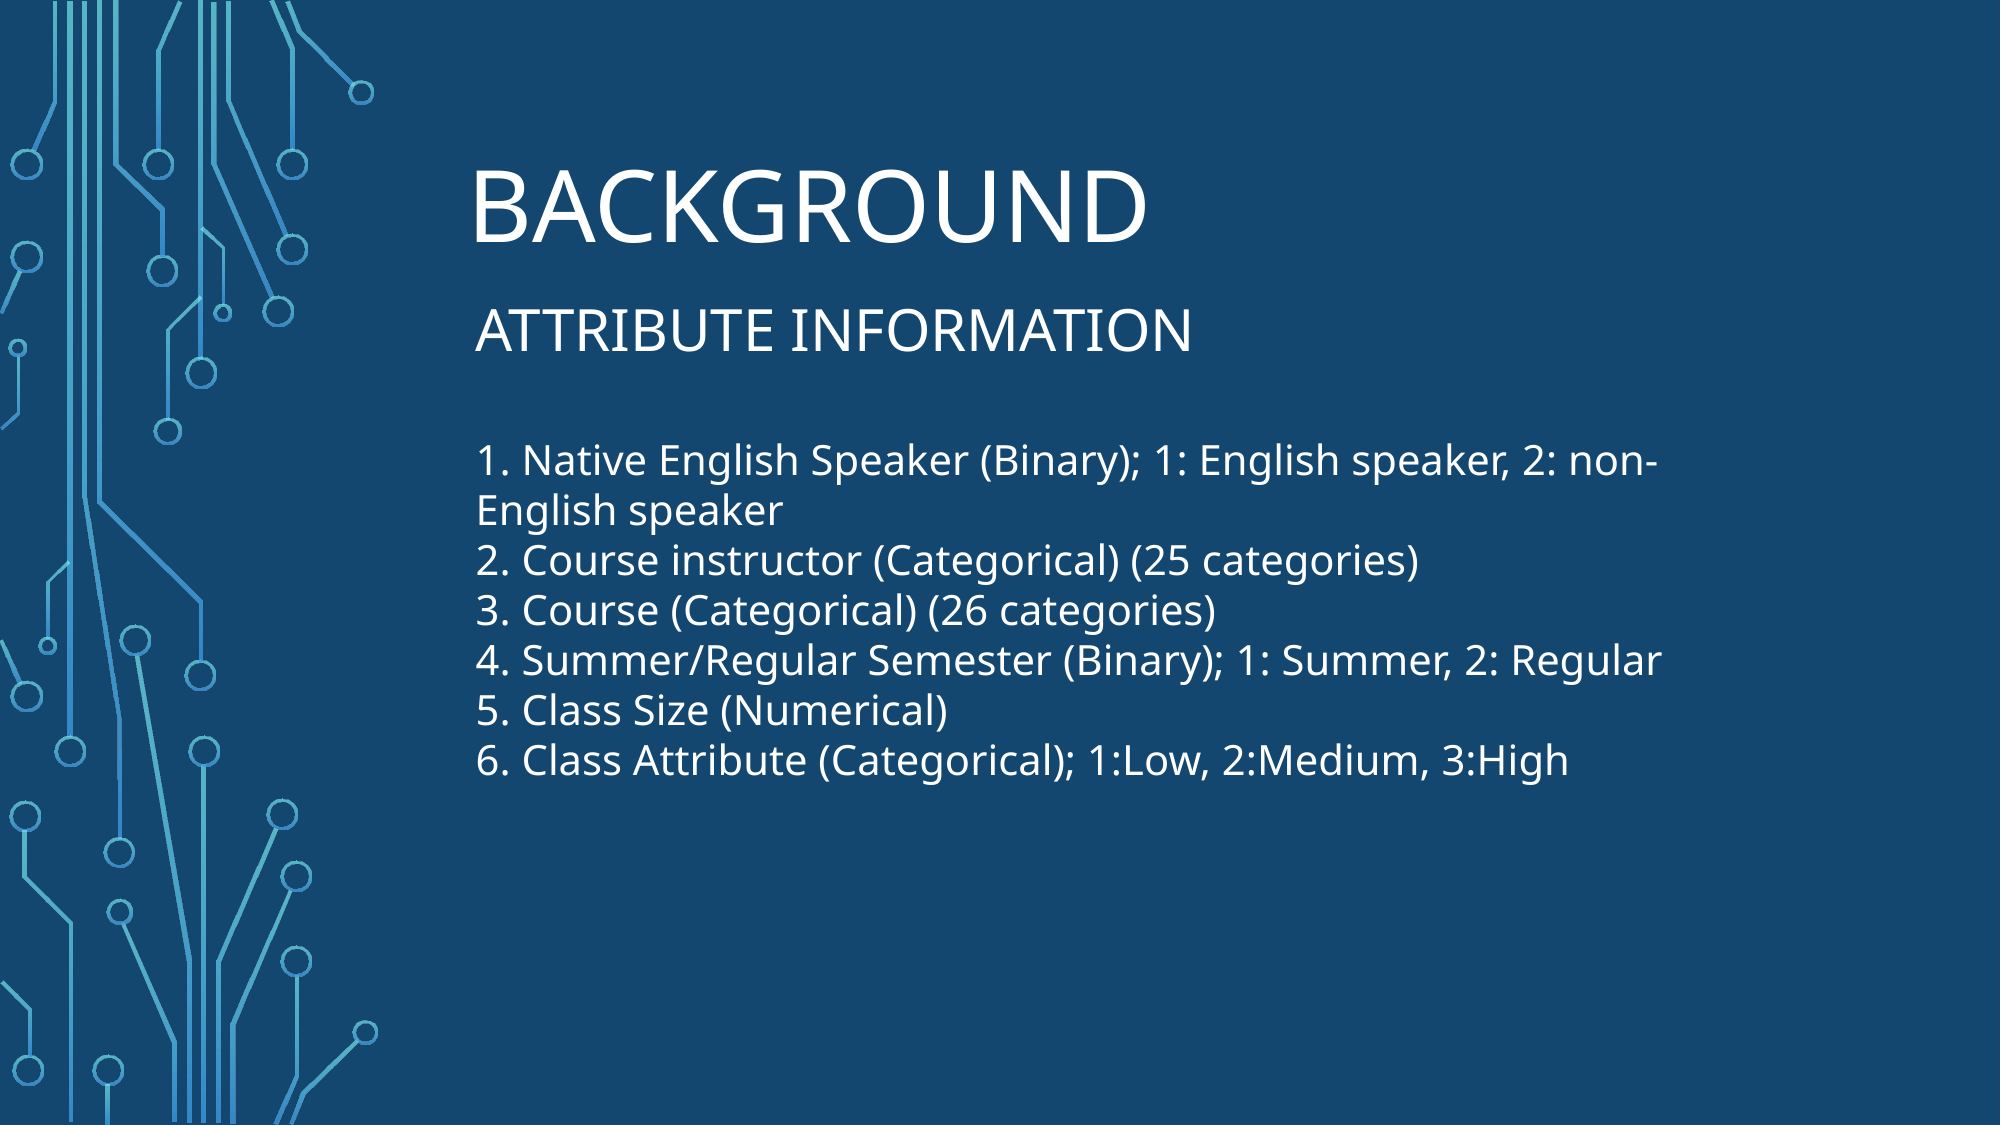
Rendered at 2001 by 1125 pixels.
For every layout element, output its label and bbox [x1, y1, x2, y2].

picture [379, 0, 2000, 1125]
text_box [0, 0, 379, 1125]
